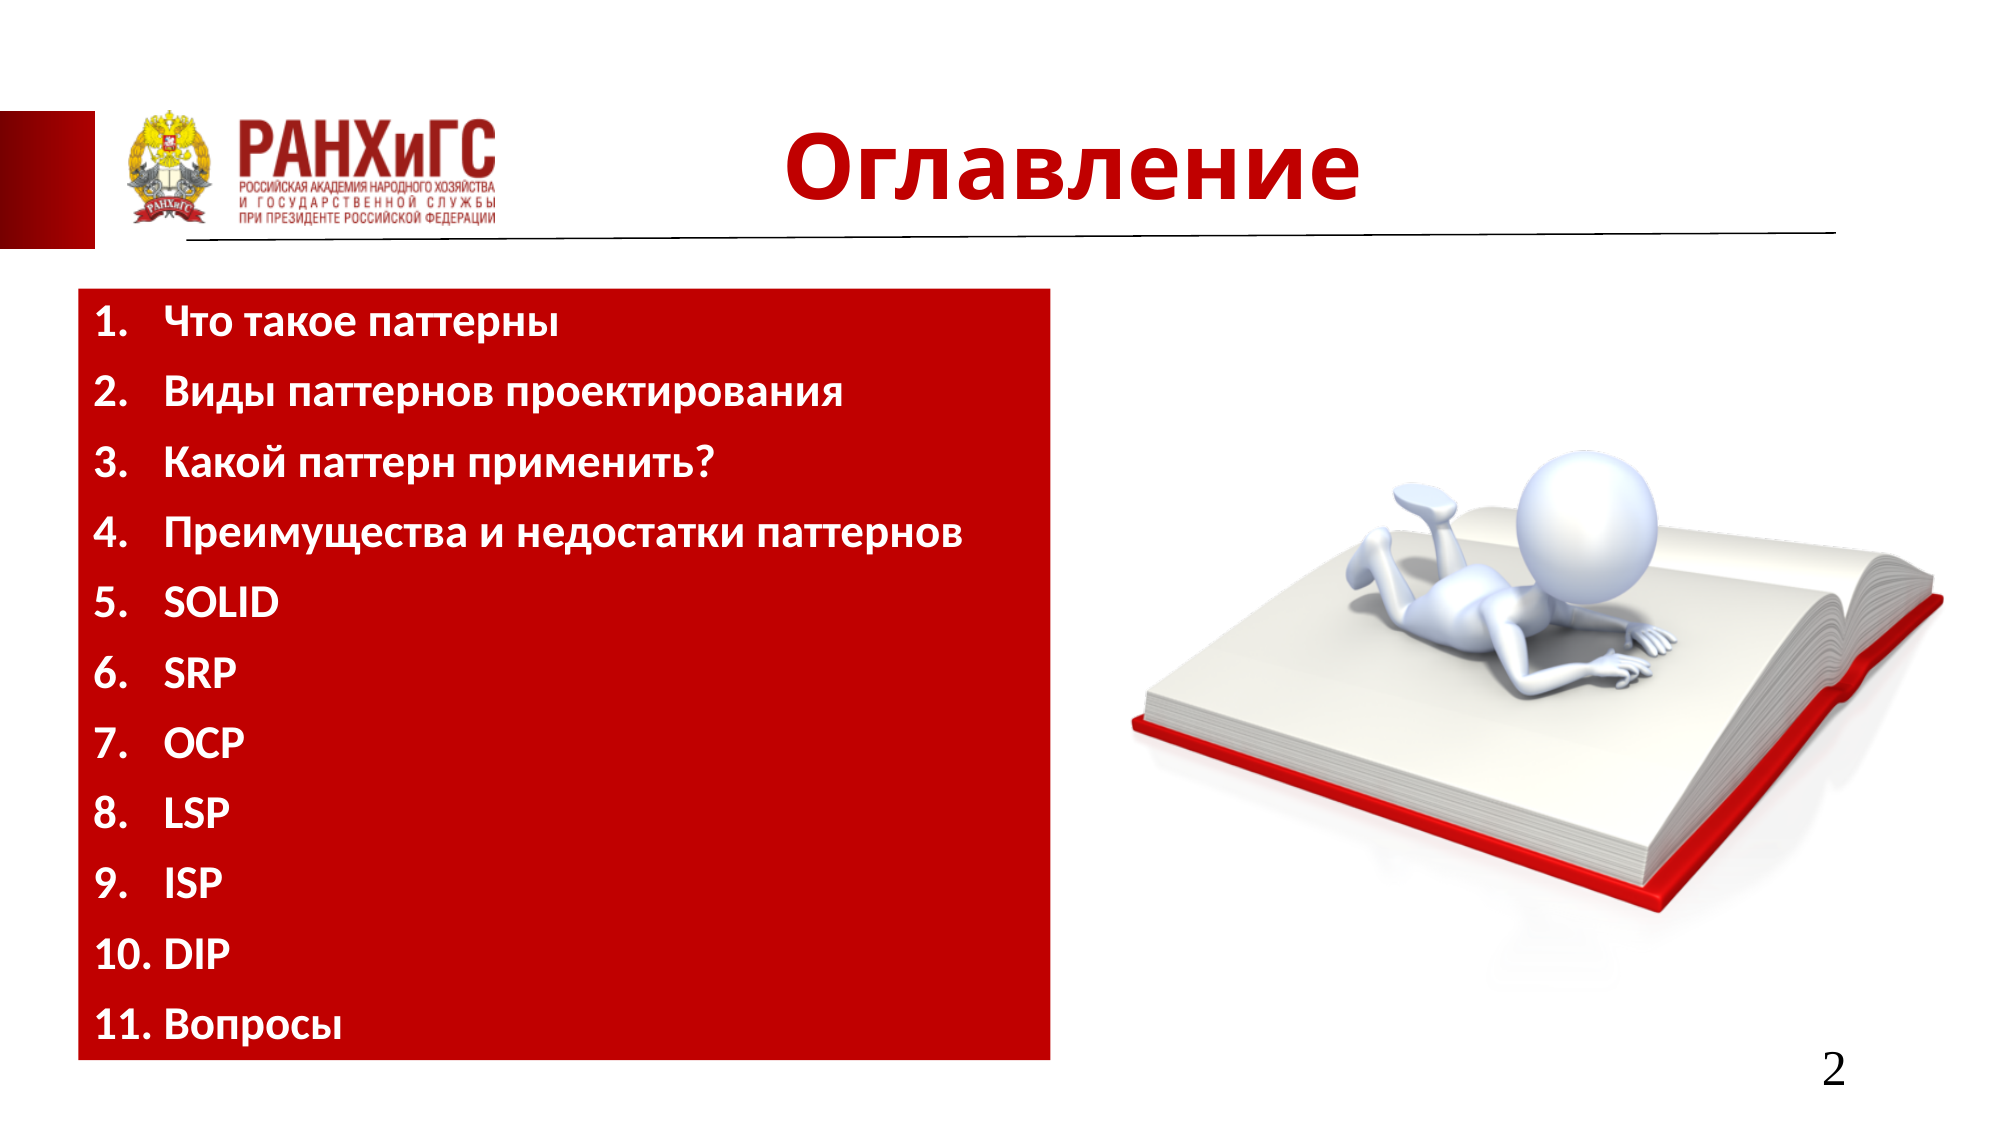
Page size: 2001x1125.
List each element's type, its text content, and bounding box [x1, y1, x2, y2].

text_box Что такое паттерны Виды паттернов проектирования Какой паттерн применить? Преимущества и недостатки паттернов SOLID SRP OCP LSP ISP DIP Вопросы [78, 288, 1051, 1061]
picture [127, 110, 495, 226]
picture [1108, 395, 1971, 1001]
text_box Оглавление [512, 112, 1633, 227]
text_box [186, 232, 1836, 241]
text_box 2 [1807, 1028, 1961, 1099]
picture [0, 111, 96, 250]
